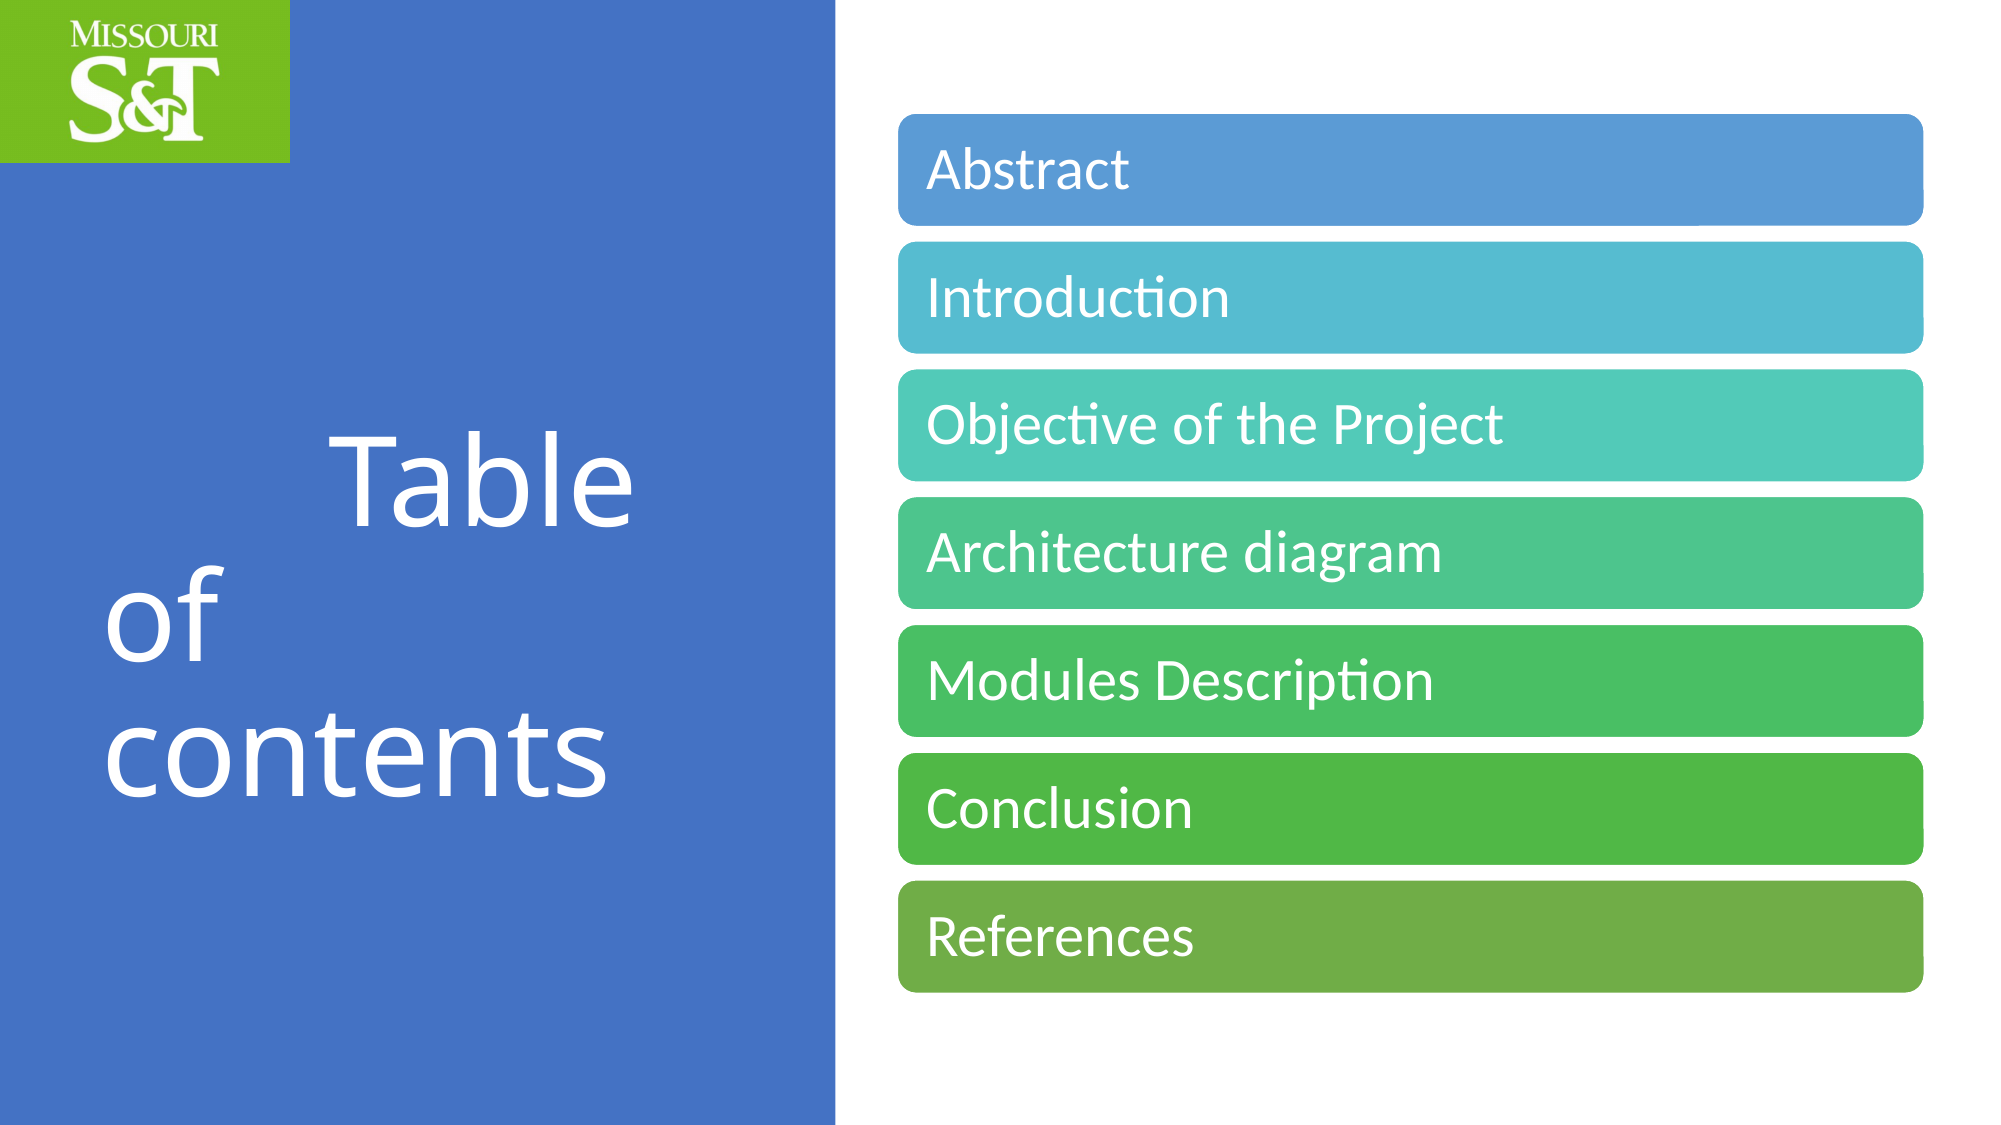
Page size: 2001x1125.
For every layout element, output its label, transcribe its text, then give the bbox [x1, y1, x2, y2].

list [897, 101, 1925, 1005]
title Table of contents [86, 101, 711, 1005]
text_box [0, 0, 836, 1125]
picture [0, 0, 290, 163]
